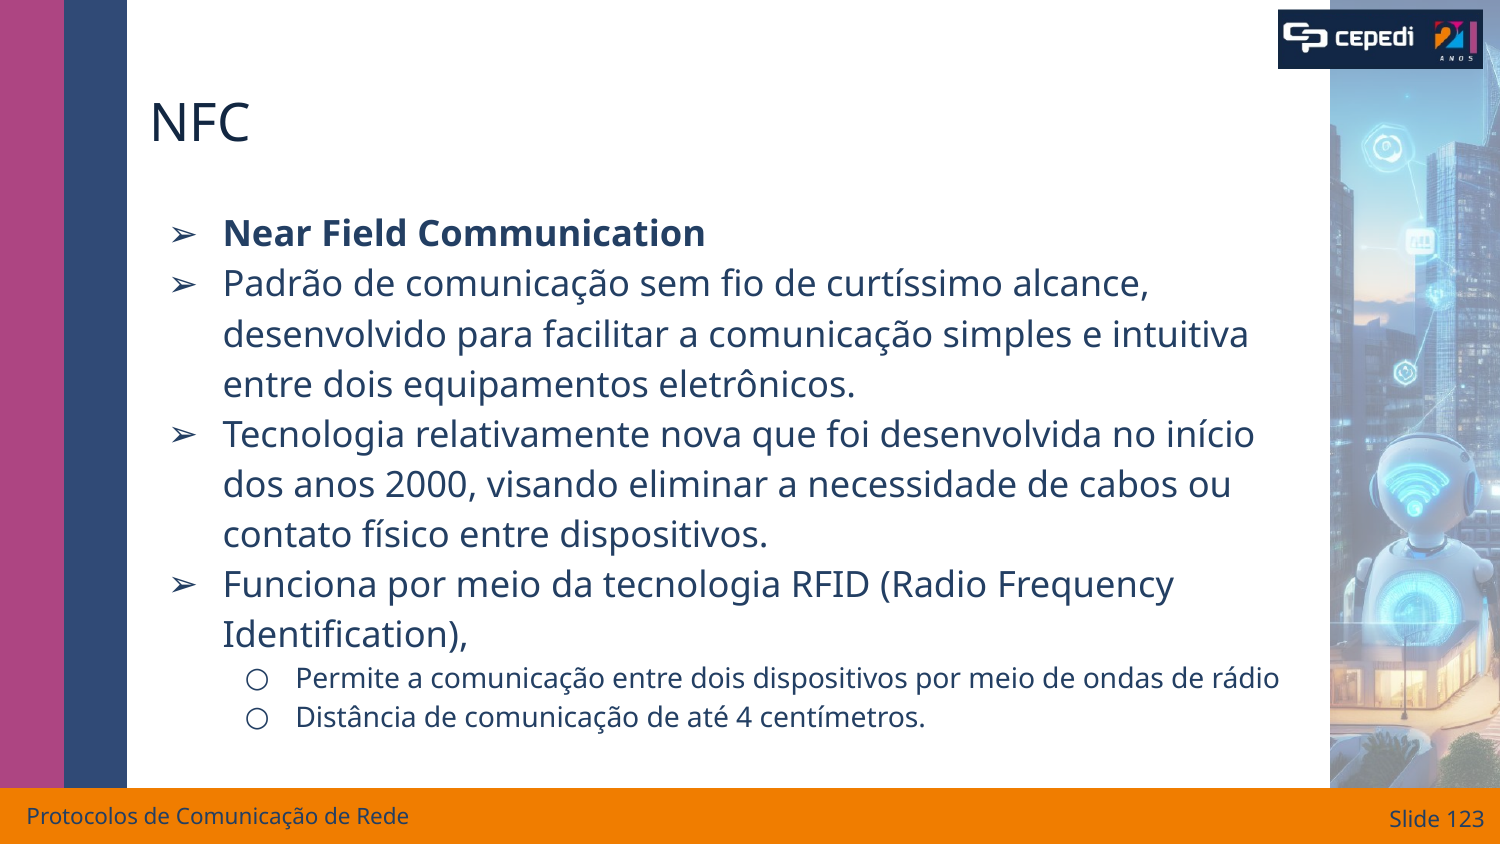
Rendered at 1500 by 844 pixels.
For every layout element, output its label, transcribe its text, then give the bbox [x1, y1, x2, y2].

title NFC [134, 72, 1339, 167]
picture [0, 0, 1500, 844]
list Near Field Communication Padrão de comunicação sem fio de curtíssimo alcance, desenvolvido para facilitar a comunicação simples e intuitiva entre dois equipamentos eletrônicos. Tecnologia relativamente nova que foi desenvolvida no início dos anos 2000, visando eliminar a necessidade de cabos ou contato físico entre dispositivos. Funciona por meio da tecnologia RFID (Radio Frequency Identification), Permite a comunicação entre dois dispositivos por meio de ondas de rádio Distância de comunicação de até 4 centímetros. [134, 189, 1339, 750]
subtitle Protocolos de Comunicação de Rede [11, 782, 677, 844]
slide_number Slide ‹#› [1277, 789, 1500, 844]
